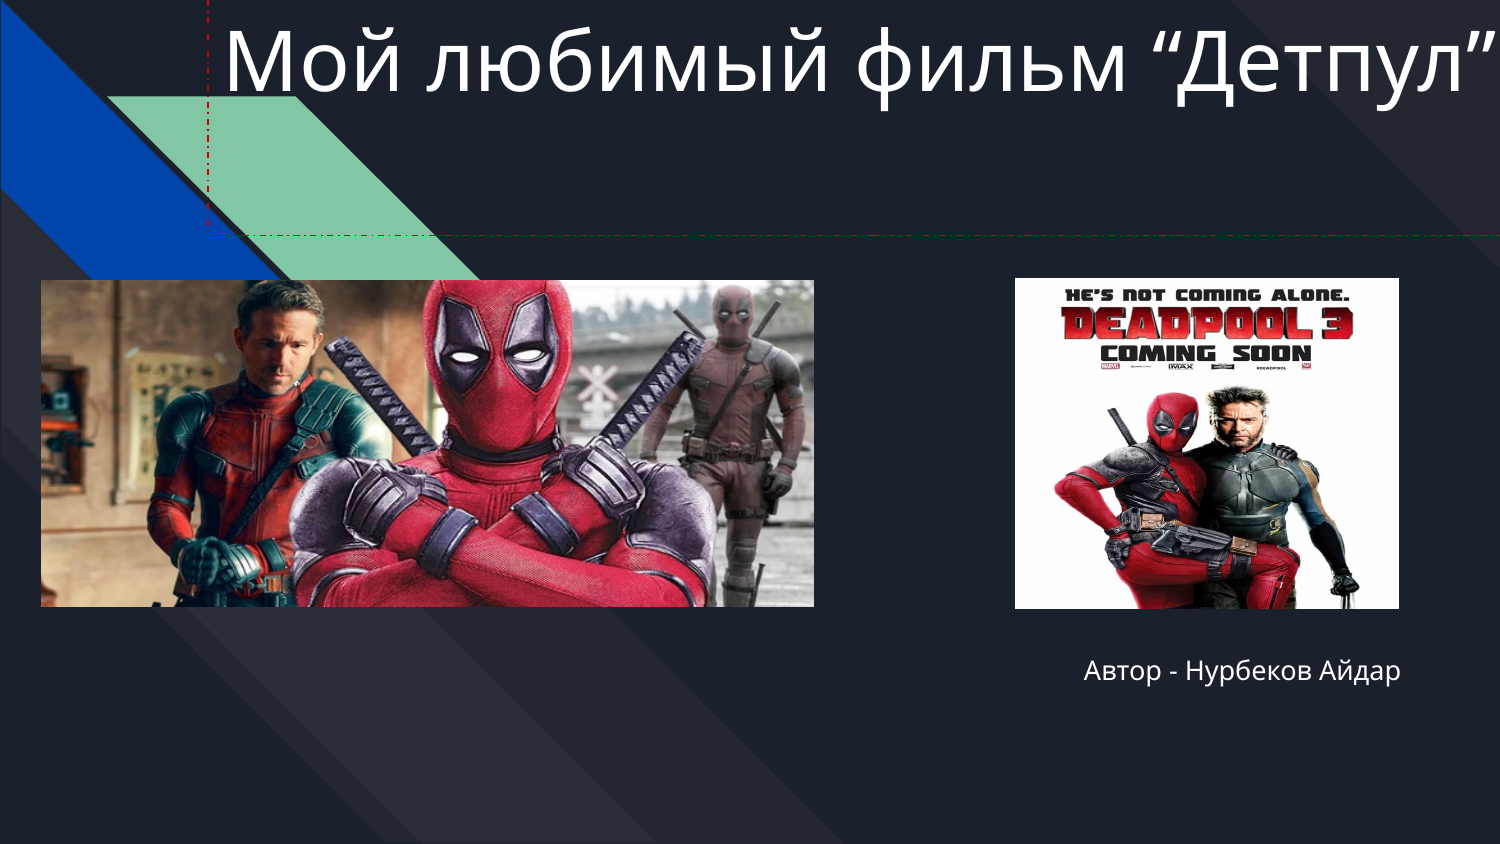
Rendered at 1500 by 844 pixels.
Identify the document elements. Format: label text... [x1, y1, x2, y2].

title Мой любимый фильм “Детпул” [207, 0, 1500, 236]
picture [1015, 278, 1399, 609]
picture [40, 279, 814, 607]
subtitle Автор - Нурбеков Айдар [84, 637, 1416, 767]
